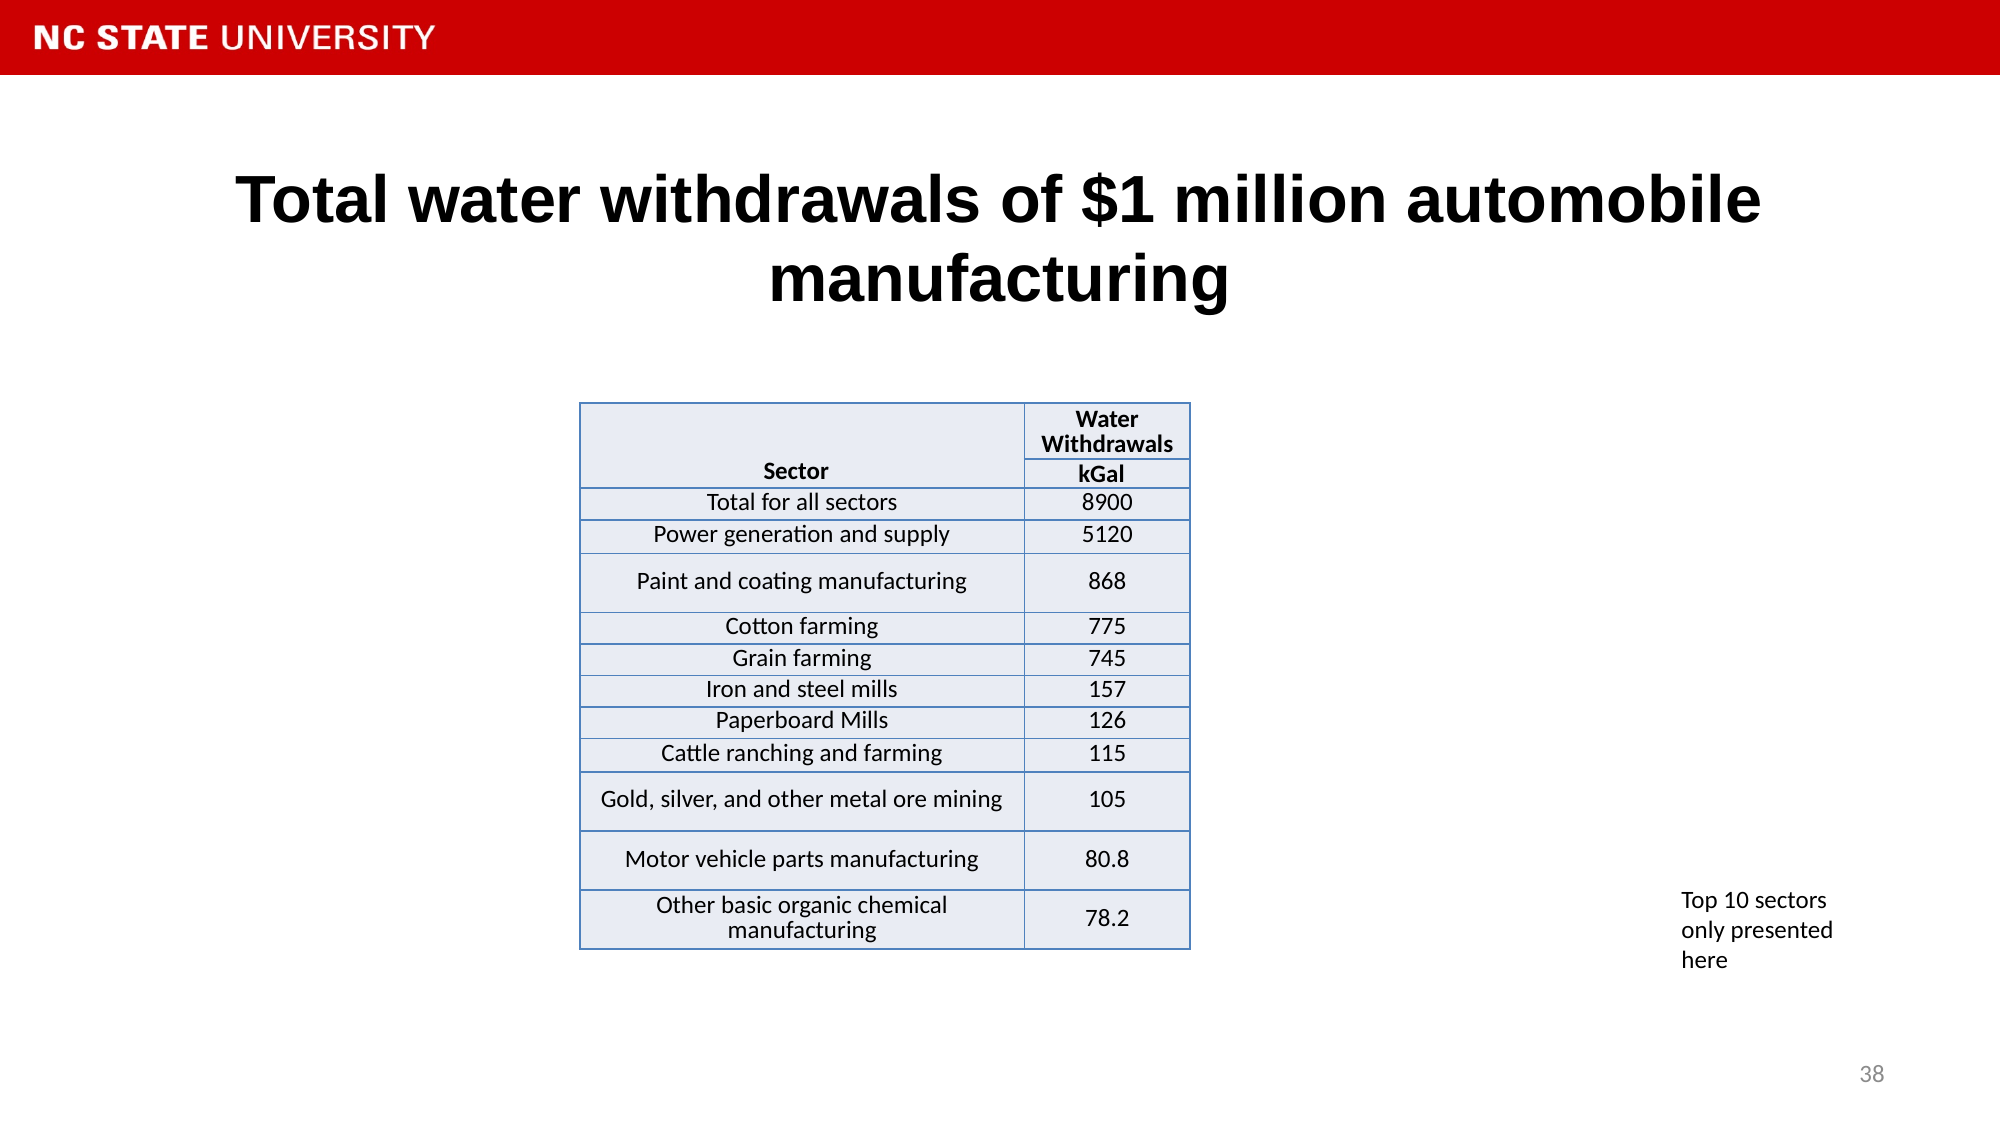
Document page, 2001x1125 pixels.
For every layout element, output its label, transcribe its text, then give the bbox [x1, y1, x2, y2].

table_cell Other basic organic chemical manufacturing [581, 891, 1024, 948]
picture [0, 0, 2000, 75]
table_cell Cotton farming [581, 613, 1024, 643]
table_cell Gold, silver, and other metal ore mining [581, 773, 1024, 830]
table_header Water Withdrawals [1025, 404, 1189, 458]
table_cell 80.8 [1025, 832, 1189, 889]
table_cell 78.2 [1025, 891, 1189, 948]
table_header Sector [581, 404, 1024, 487]
table_cell kGal [1025, 460, 1189, 487]
text_box Top 10 sectors only presented here [1666, 876, 1876, 982]
table_cell Total for all sectors [581, 489, 1024, 519]
table_cell 157 [1025, 676, 1189, 706]
table_cell 745 [1025, 645, 1189, 675]
table_cell 775 [1025, 613, 1189, 643]
title Total water withdrawals of $1 million automobile manufacturing [99, 147, 1900, 323]
table_cell Cattle ranching and farming [581, 739, 1024, 771]
table_cell Motor vehicle parts manufacturing [581, 832, 1024, 889]
slide_number 38 [1433, 1042, 1900, 1103]
table_cell 115 [1025, 739, 1189, 771]
table_cell 126 [1025, 708, 1189, 738]
table_cell 5120 [1025, 521, 1189, 553]
table_cell Grain farming [581, 645, 1024, 675]
table_cell 8900 [1025, 489, 1189, 519]
table_cell Paint and coating manufacturing [581, 554, 1024, 612]
table_cell 868 [1025, 554, 1189, 612]
table_cell Paperboard Mills [581, 708, 1024, 738]
table_cell Power generation and supply [581, 521, 1024, 553]
table_cell Iron and steel mills [581, 676, 1024, 706]
table_cell 105 [1025, 773, 1189, 830]
